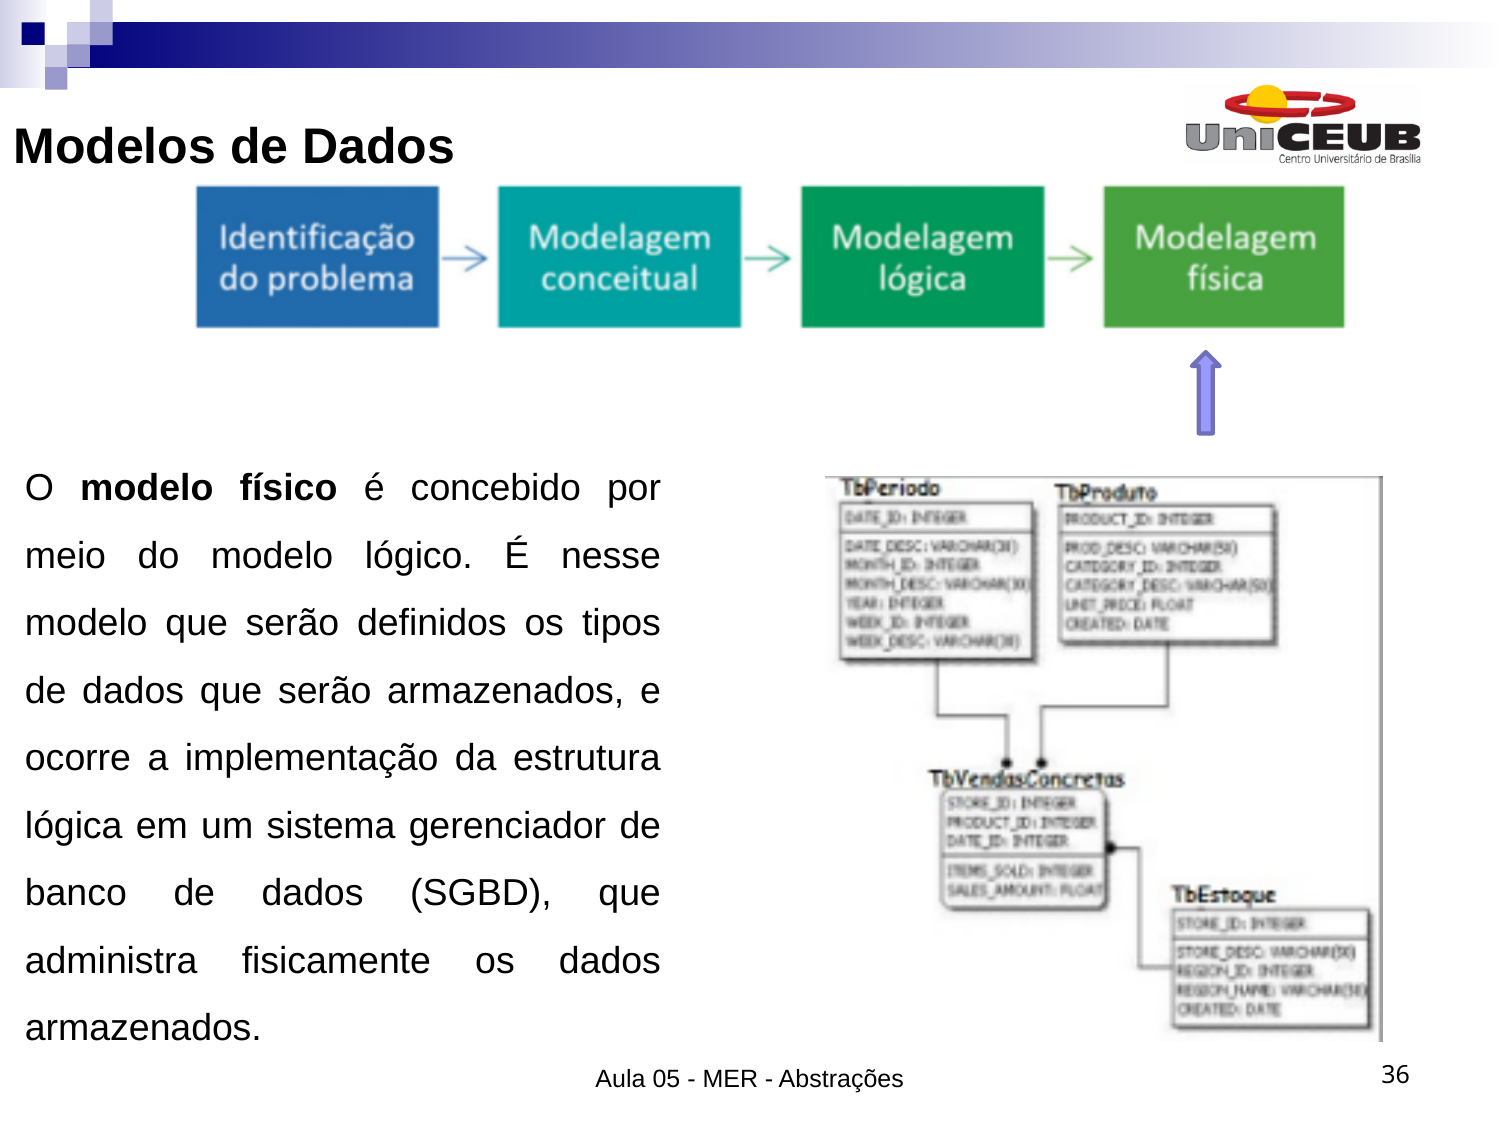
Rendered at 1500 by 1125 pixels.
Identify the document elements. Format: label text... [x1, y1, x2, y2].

picture [172, 83, 1422, 353]
title Modelos de Dados [0, 31, 486, 257]
text_box O modelo físico é concebido por meio do modelo lógico. É nesse modelo que serão definidos os tipos de dados que serão armazenados, e ocorre a implementação da estrutura lógica em um sistema gerenciador de banco de dados (SGBD), que administra fisicamente os dados armazenados. [9, 433, 676, 1056]
text_box 36 [1074, 1024, 1425, 1100]
picture [825, 476, 1383, 1043]
footer Aula 05 - MER - Abstrações [512, 1025, 988, 1100]
text_box [1191, 361, 1220, 434]
